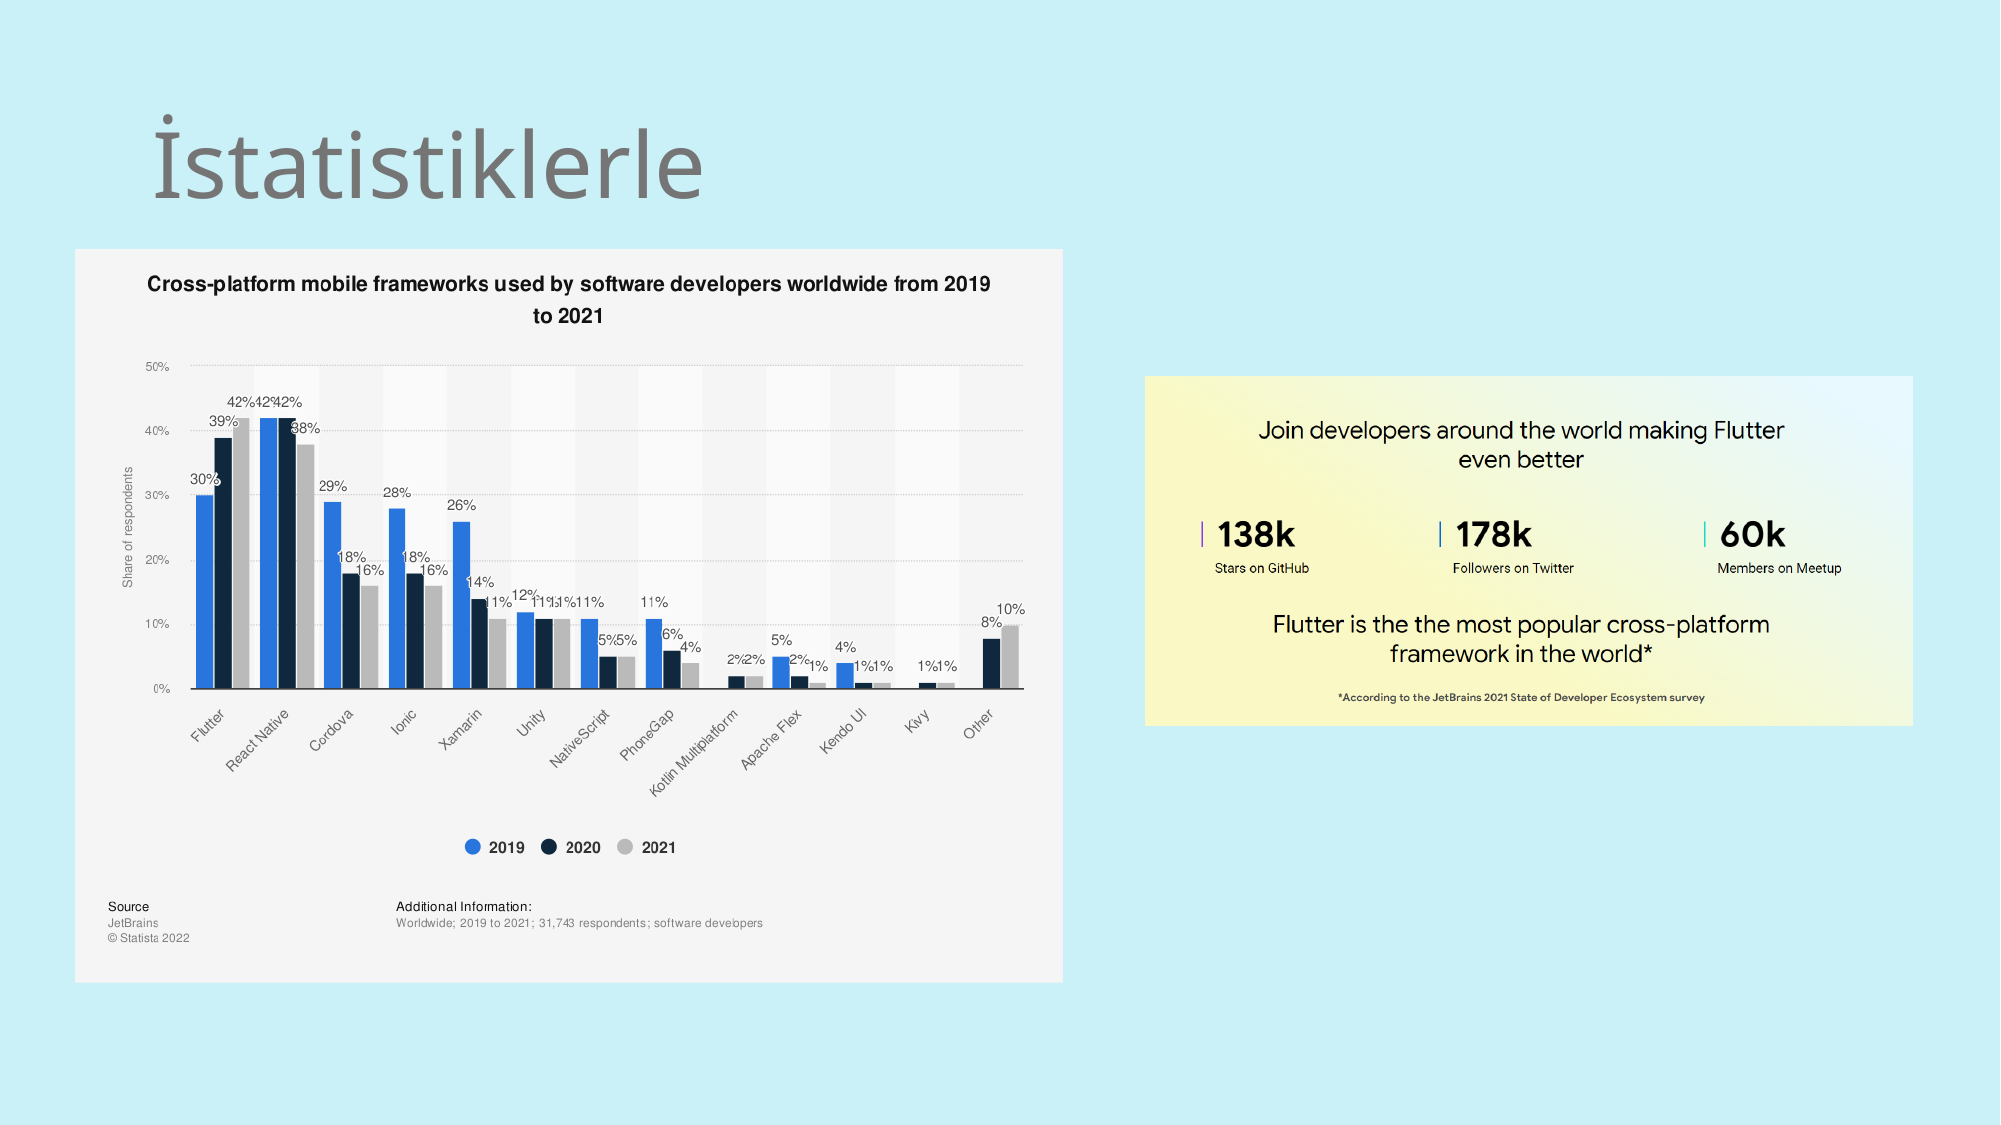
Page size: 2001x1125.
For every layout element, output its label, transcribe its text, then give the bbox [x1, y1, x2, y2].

picture [1145, 376, 1913, 726]
picture [75, 249, 1063, 983]
title İstatistiklerle [137, 59, 1863, 278]
